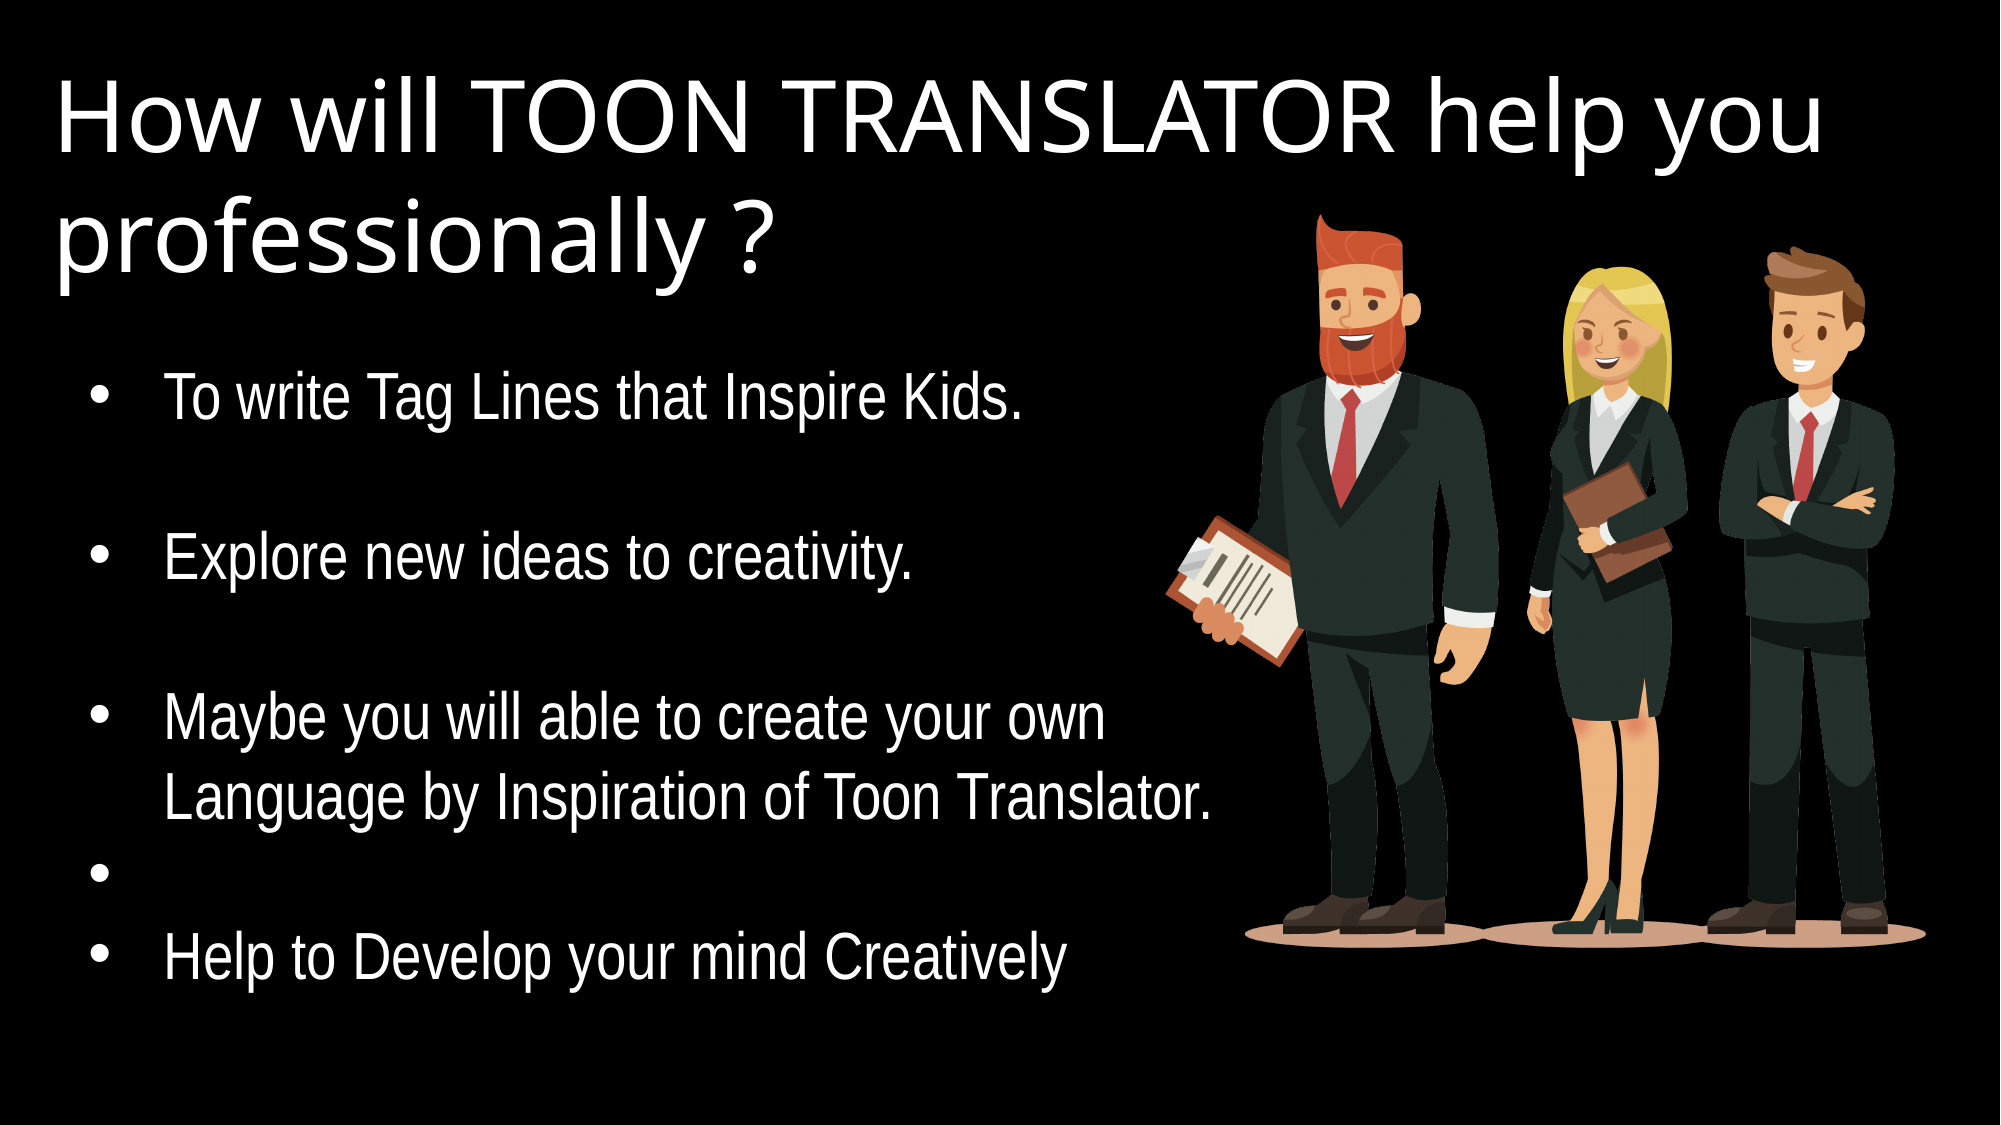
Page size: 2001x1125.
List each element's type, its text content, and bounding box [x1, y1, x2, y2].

picture [1165, 214, 1926, 948]
text_box How will TOON TRANSLATOR help you professionally ? [37, 45, 1963, 301]
text_box To write Tag Lines that Inspire Kids. Explore new ideas to creativity. Maybe you will able to create your own Language by Inspiration of Toon Translator. Help to Develop your mind Creatively [74, 345, 1242, 1000]
